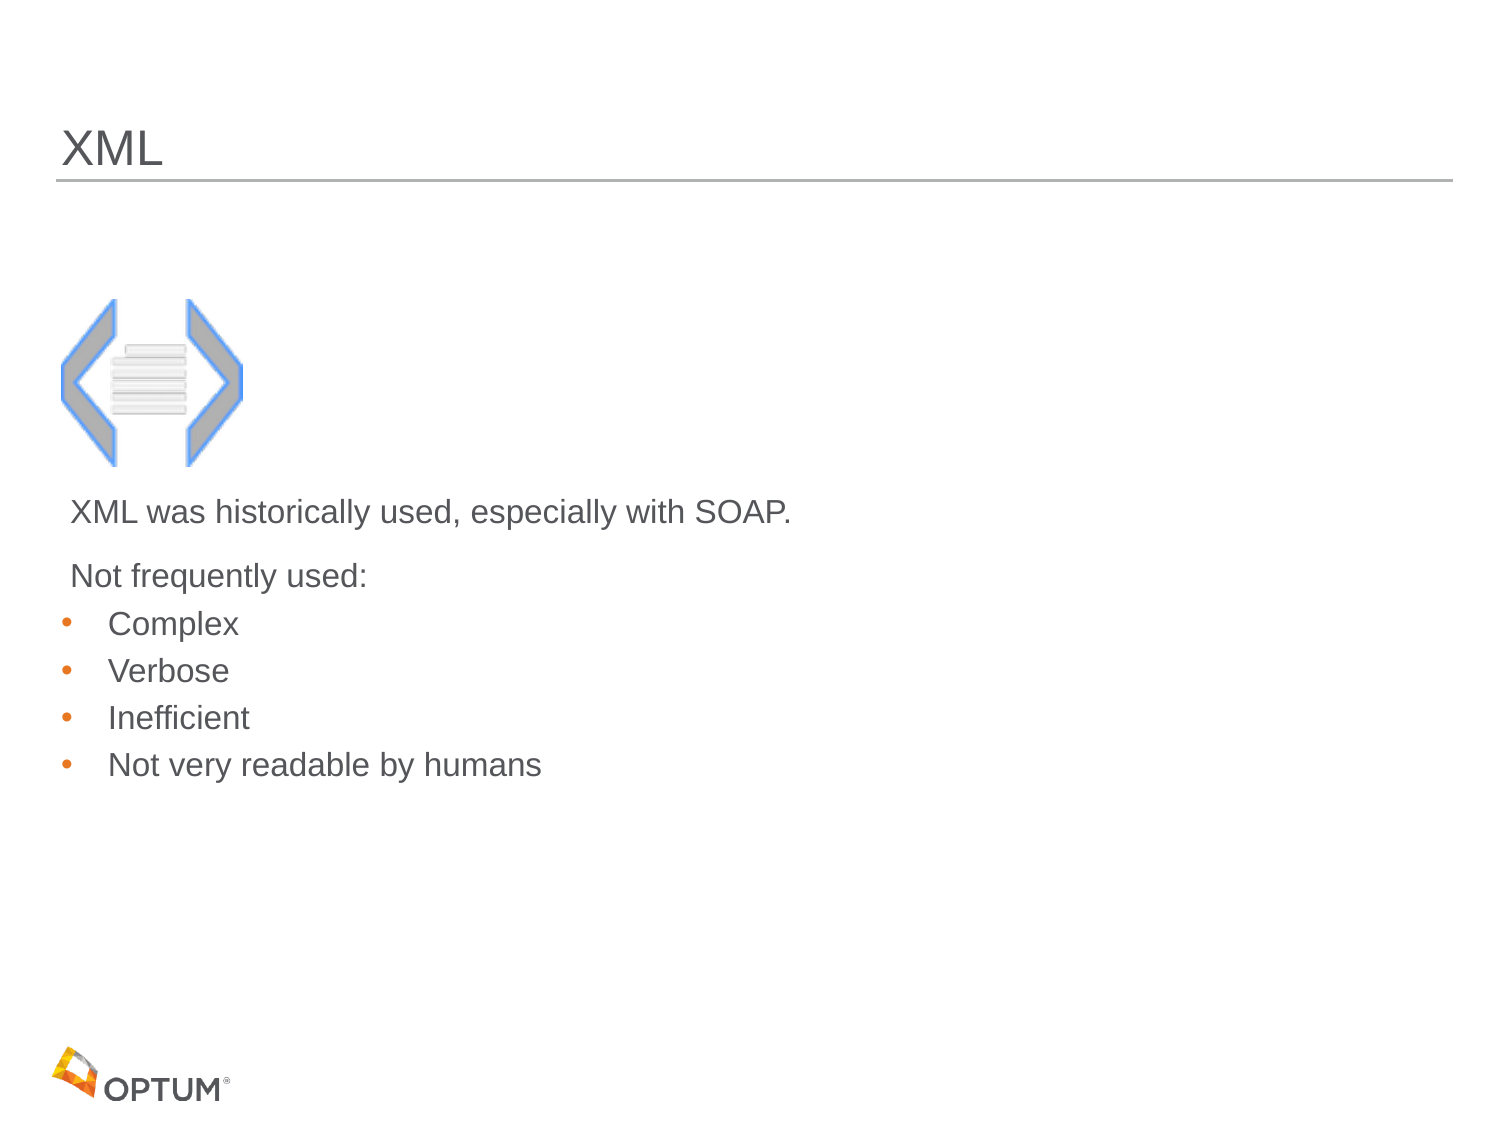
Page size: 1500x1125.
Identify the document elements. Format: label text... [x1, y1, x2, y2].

title XML [60, 0, 1454, 177]
picture [50, 1044, 231, 1101]
list XML was historically used, especially with SOAP. Not frequently used: Complex Verbose Inefficient Not very readable by humans [60, 299, 1454, 968]
picture [61, 299, 243, 467]
